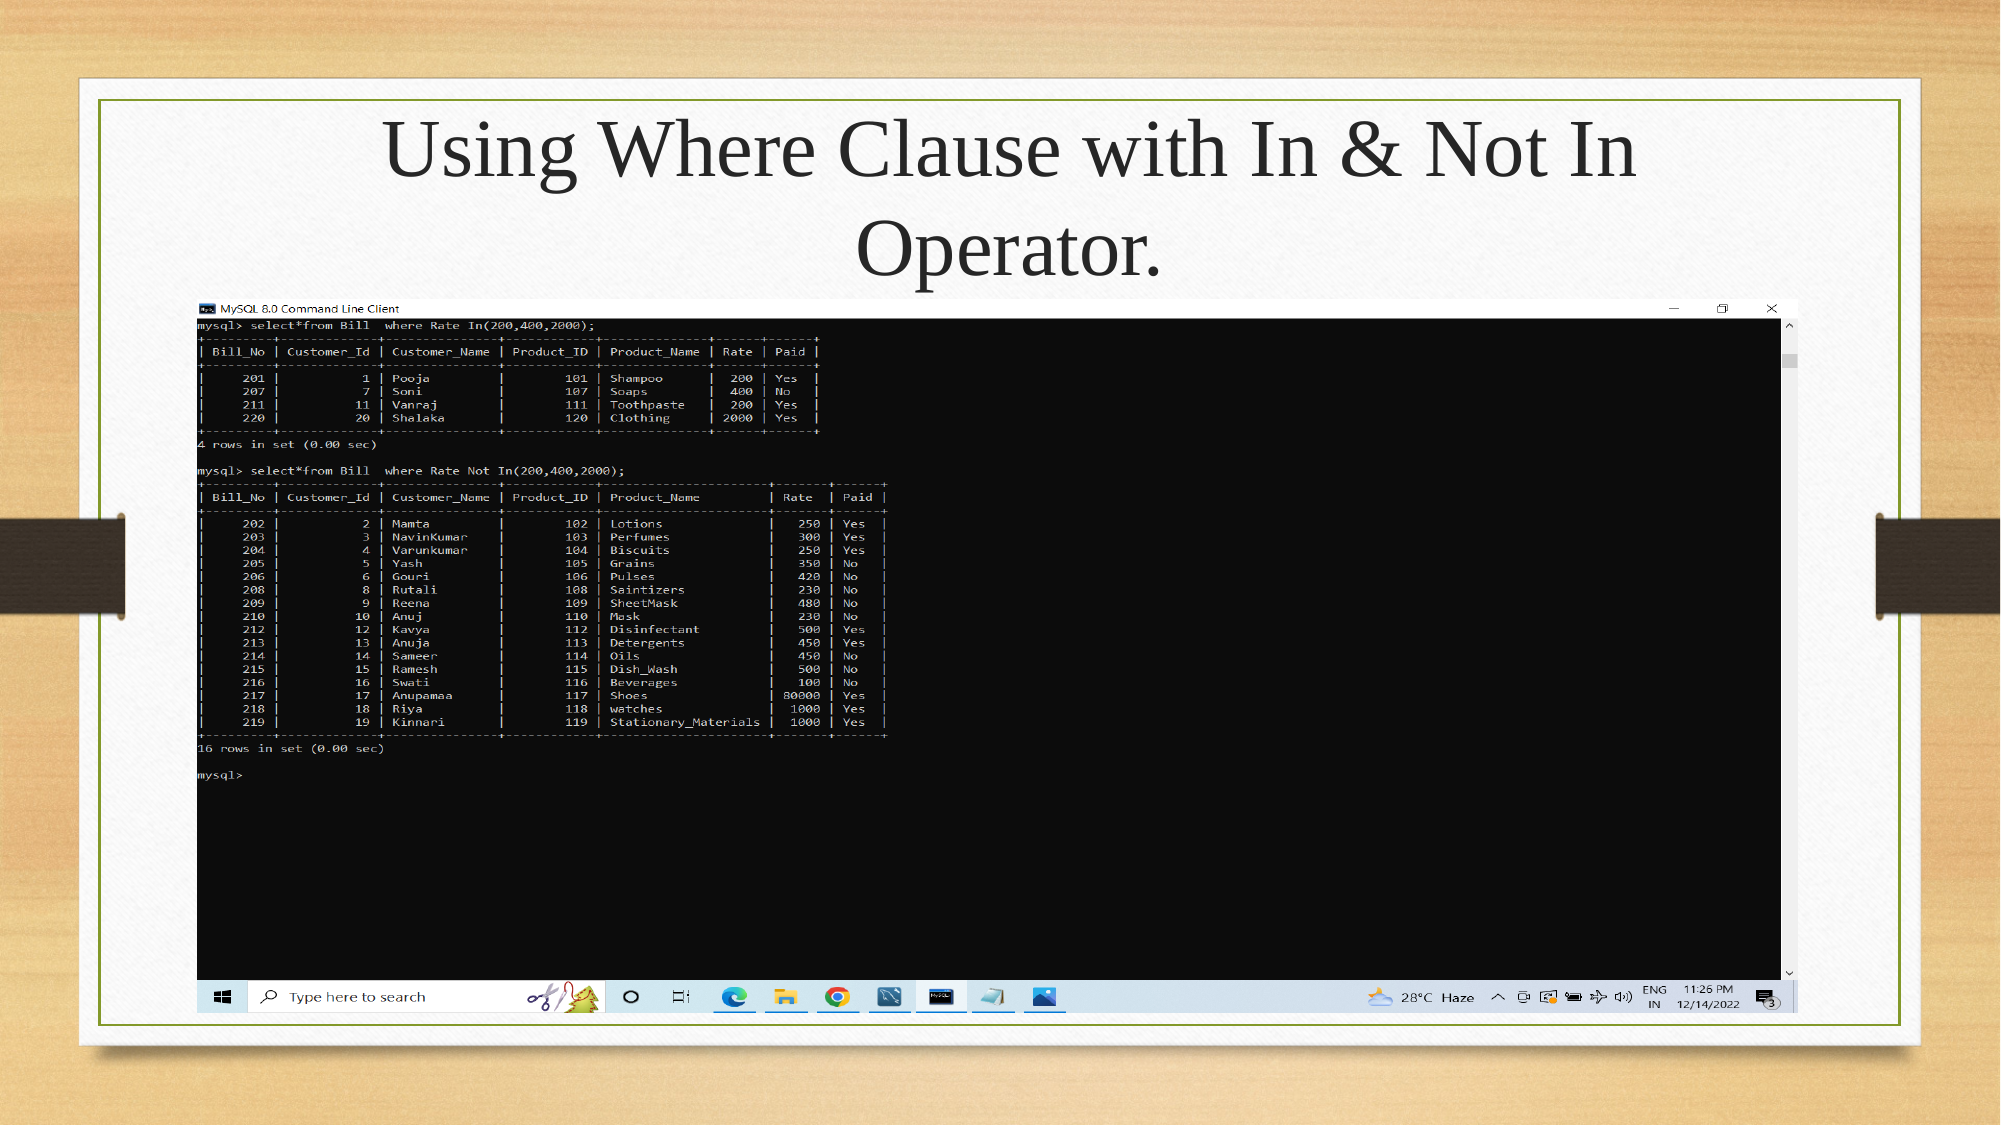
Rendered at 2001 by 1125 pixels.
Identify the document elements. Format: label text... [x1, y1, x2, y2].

title Using Where Clause with In & Not In Operator. [222, 85, 1798, 299]
picture [0, 0, 2001, 1125]
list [197, 299, 1798, 1013]
